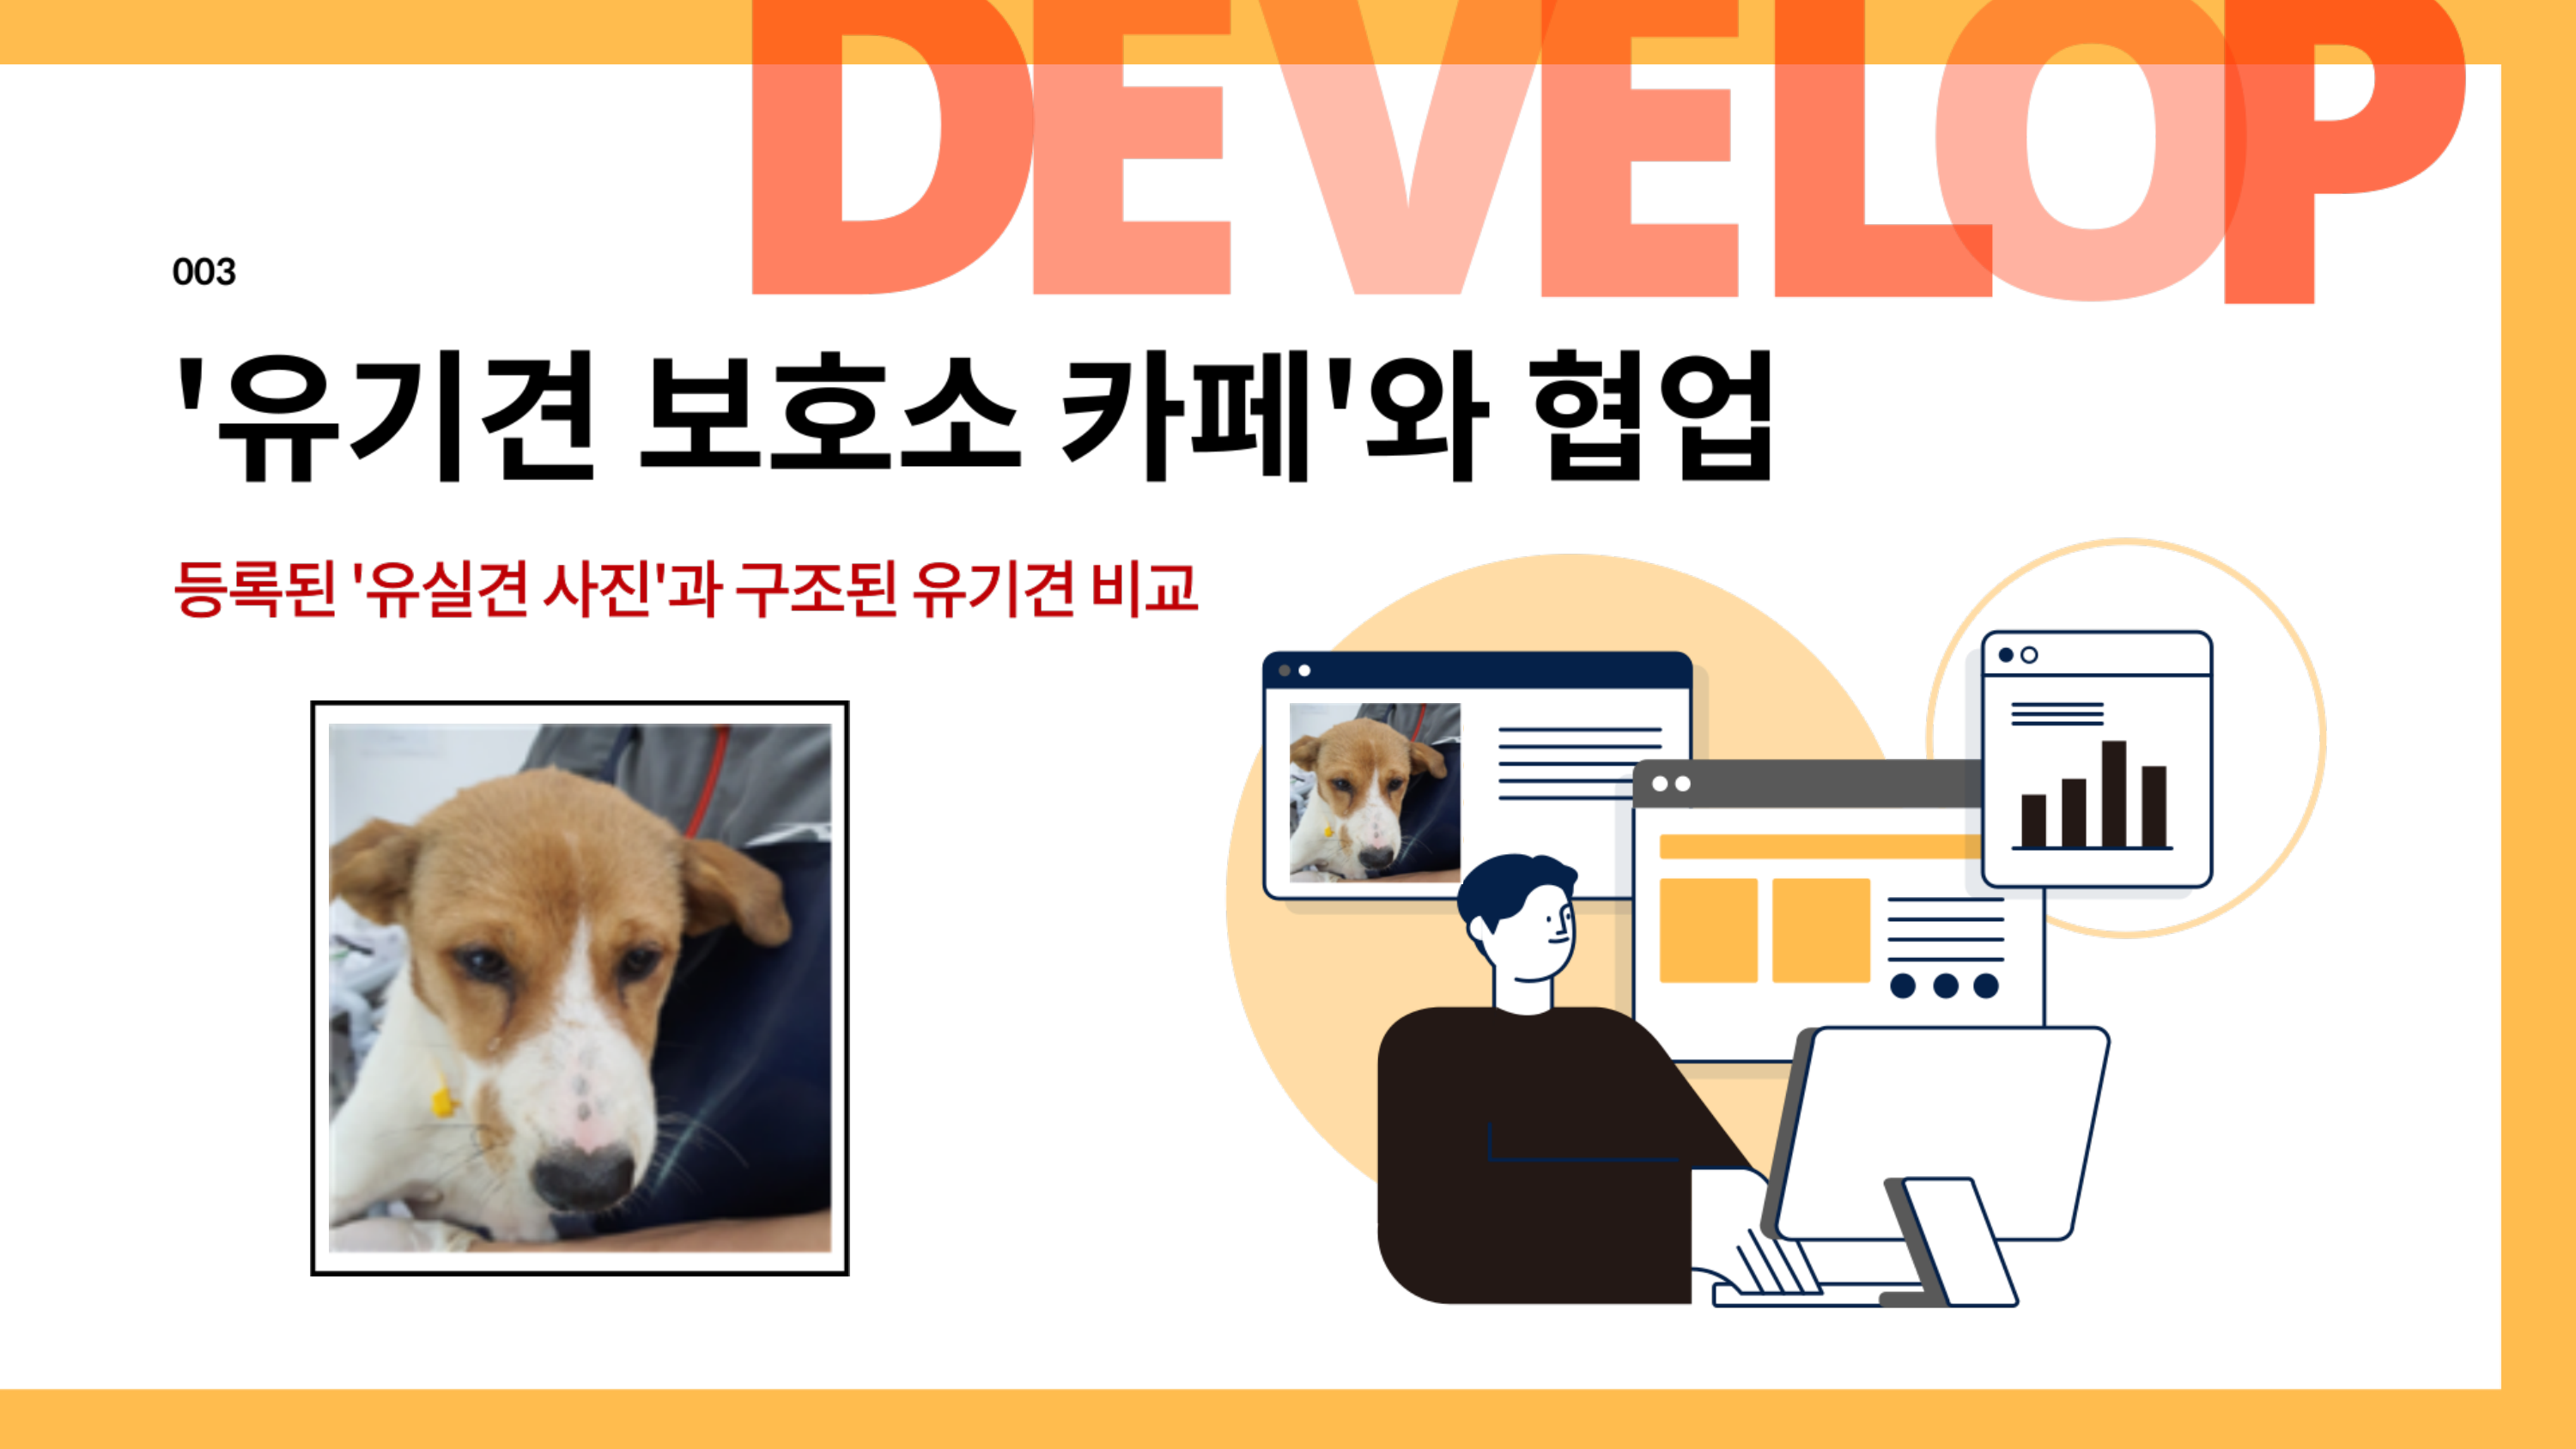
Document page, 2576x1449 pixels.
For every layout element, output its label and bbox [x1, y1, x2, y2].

text_box [1290, 702, 1463, 884]
picture [147, 239, 1850, 659]
text_box [652, 0, 2524, 451]
text_box [1185, 510, 2368, 1335]
text_box [0, 64, 2501, 1391]
text_box [0, 0, 2576, 1449]
text_box [310, 700, 850, 1276]
